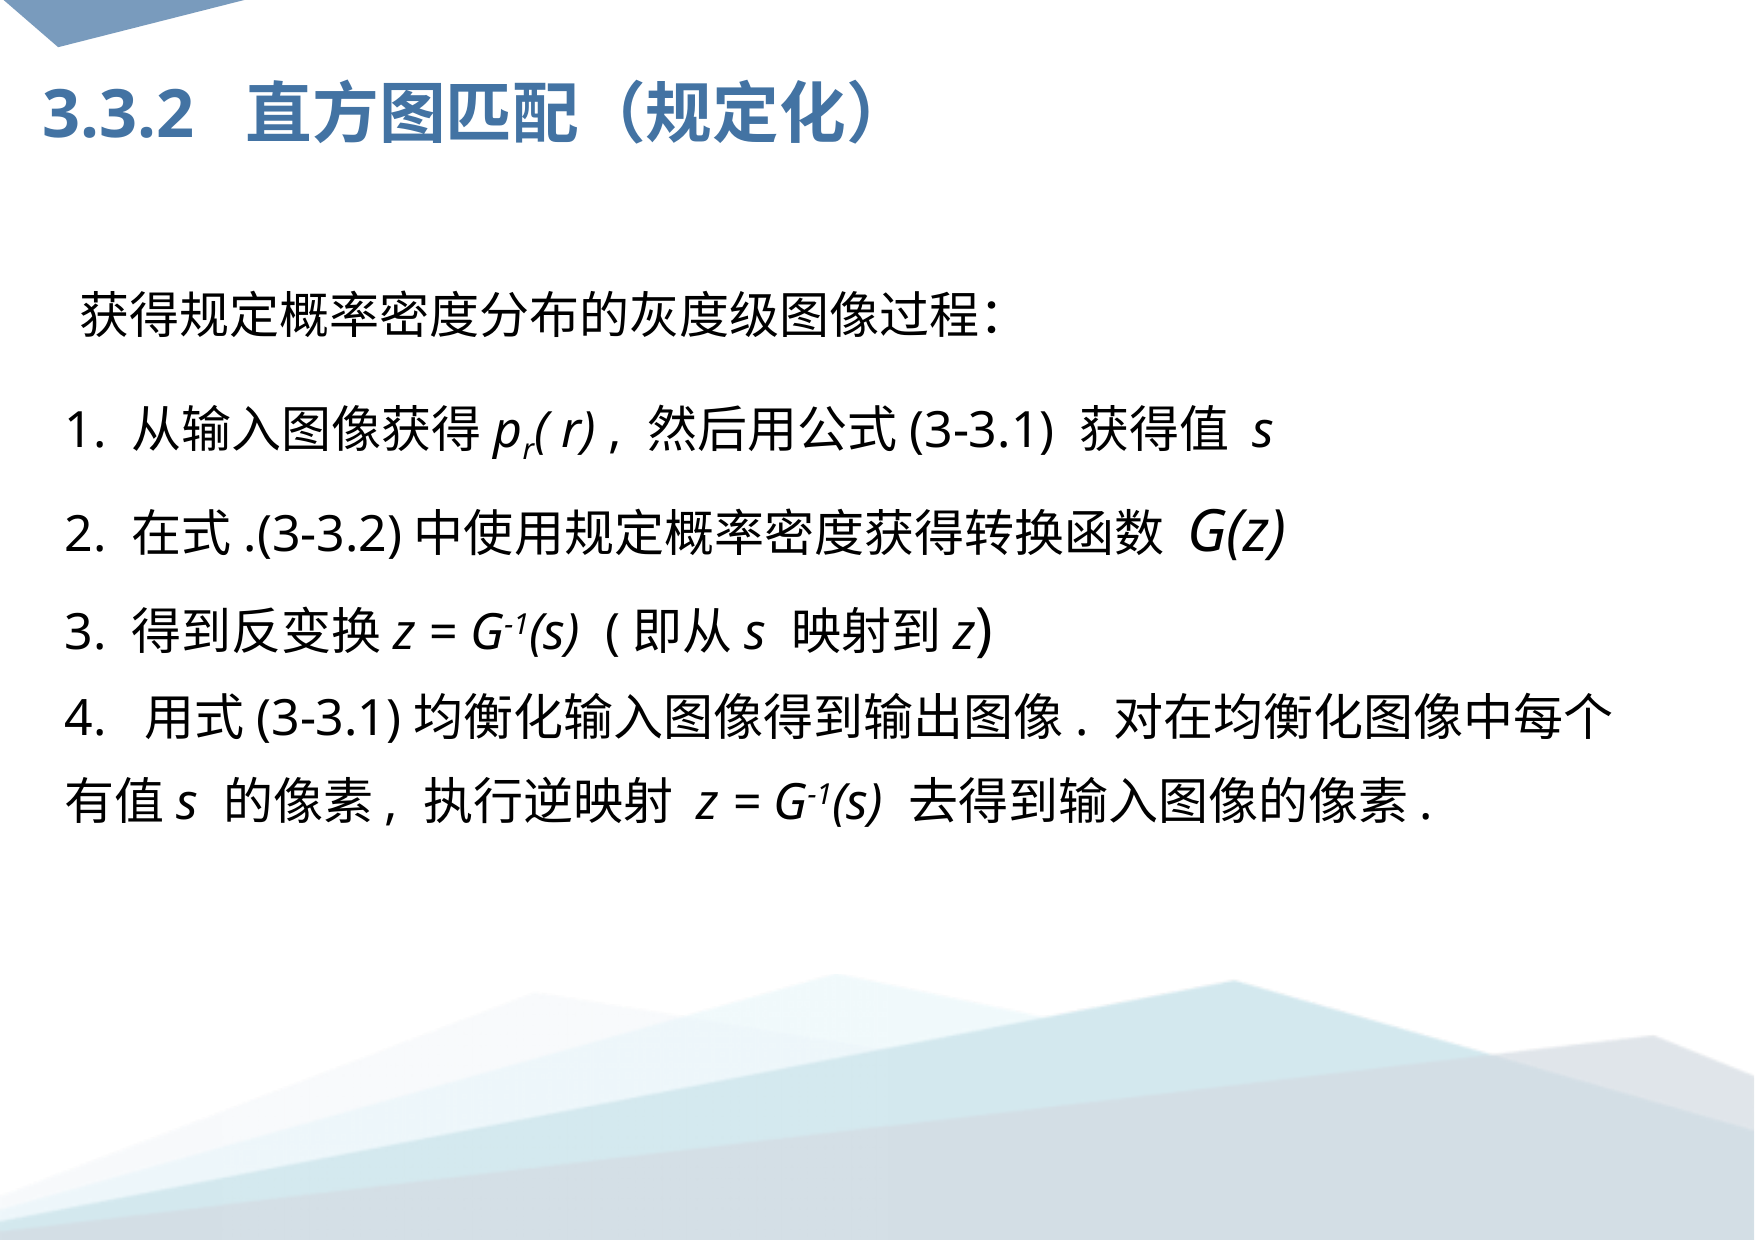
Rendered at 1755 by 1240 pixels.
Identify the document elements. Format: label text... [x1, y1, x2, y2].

picture [0, 974, 1755, 1240]
text_box 获得规定概率密度分布的灰度级图像过程： [64, 294, 1045, 352]
text_box 1. 从输入图像获得pr( r) , 然后用公式(3-3.1) 获得值 s 2. 在式.(3-3.2)中使用规定概率密度获得转换函数 G(z) 3. 得到反变换z = G-1(s) (即从s 映射到z) 4. 用式(3-3.1)均衡化输入图像得到输出图像. 对在均衡化图像中每个有值s 的像素, 执行逆映射 z = G-1(s) 去得到输入图像的像素. [64, 369, 1624, 925]
text_box [3, 0, 245, 48]
text_box 3.3.2 直方图匹配（规定化） [42, 107, 1226, 159]
